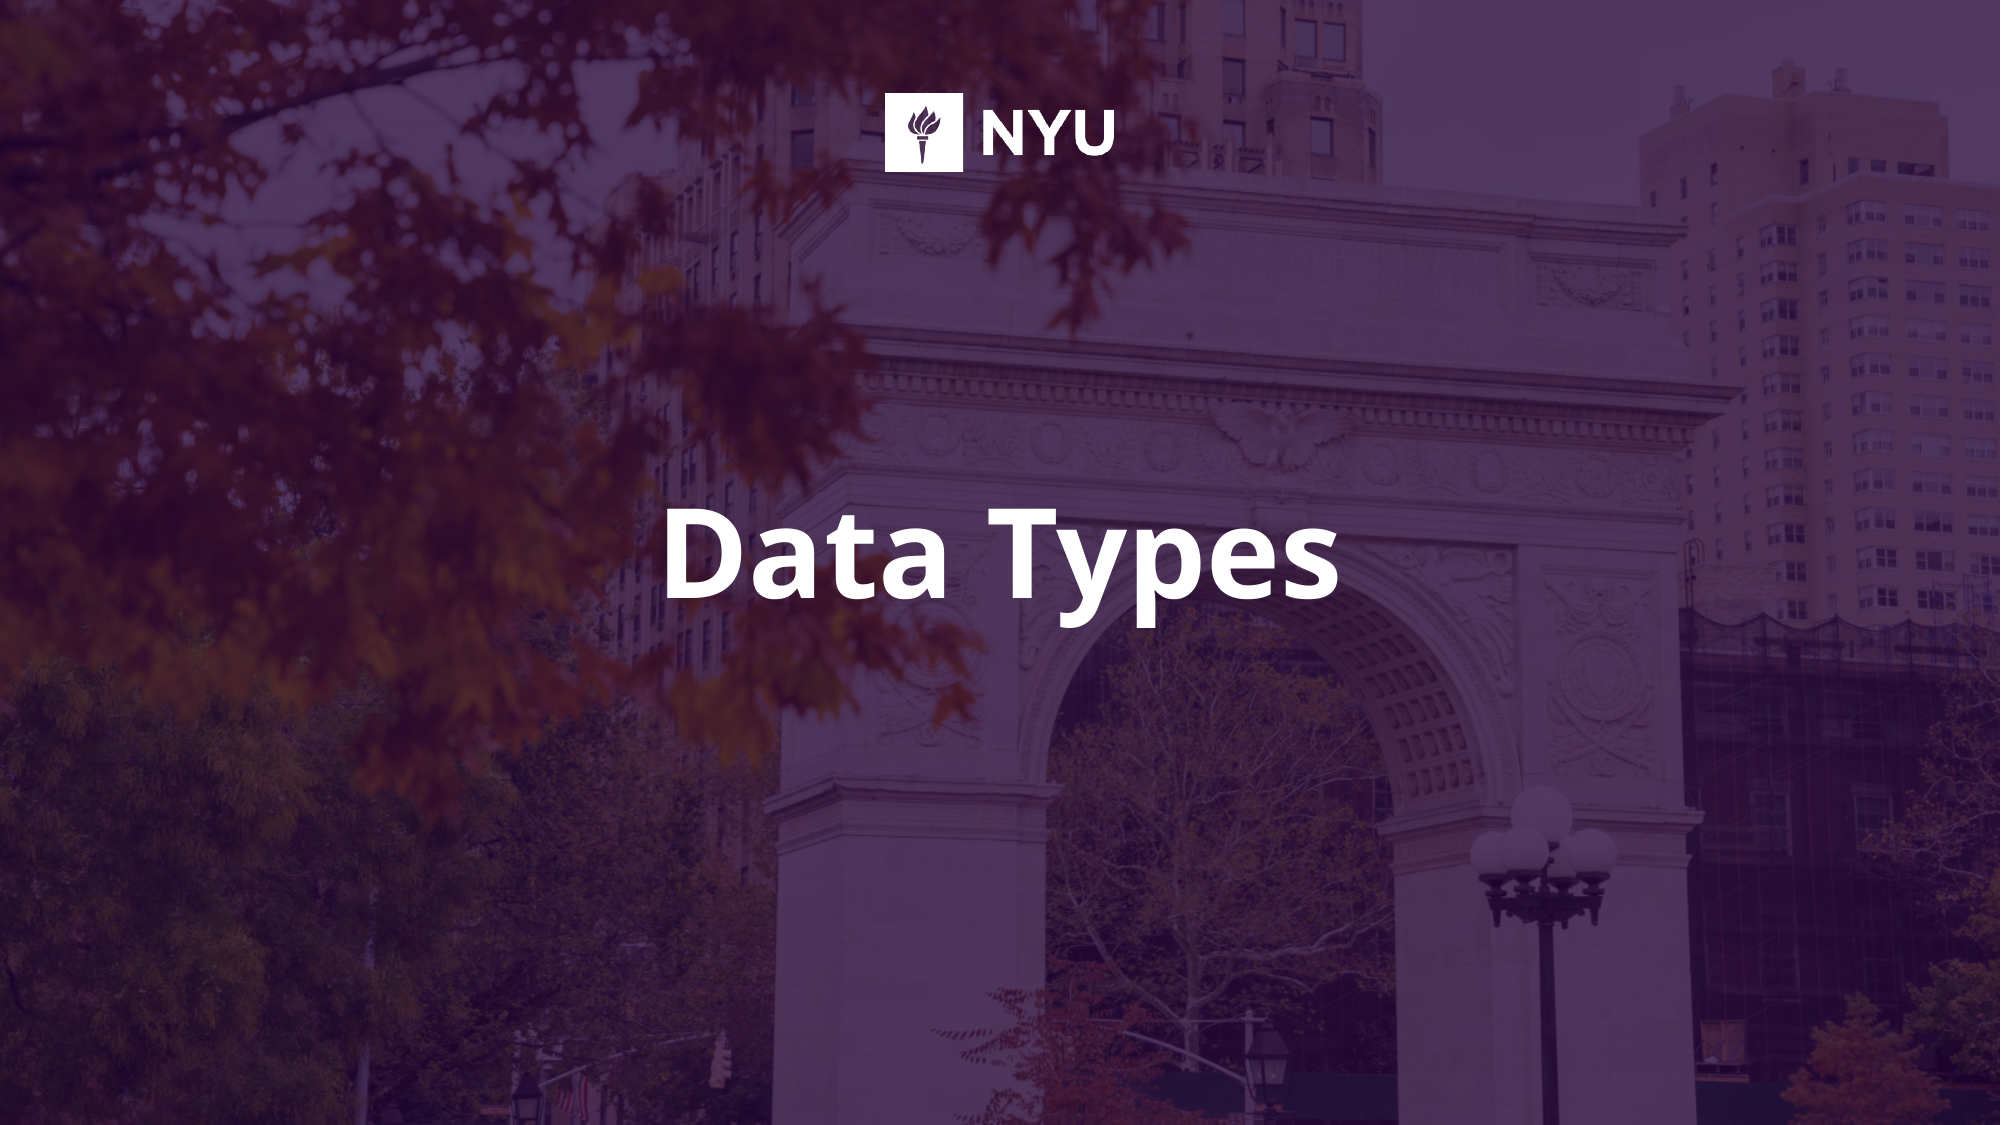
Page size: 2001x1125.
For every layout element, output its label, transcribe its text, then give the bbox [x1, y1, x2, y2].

text_box [249, 635, 1750, 851]
title Data Types [197, 388, 1802, 737]
picture [885, 93, 1115, 172]
